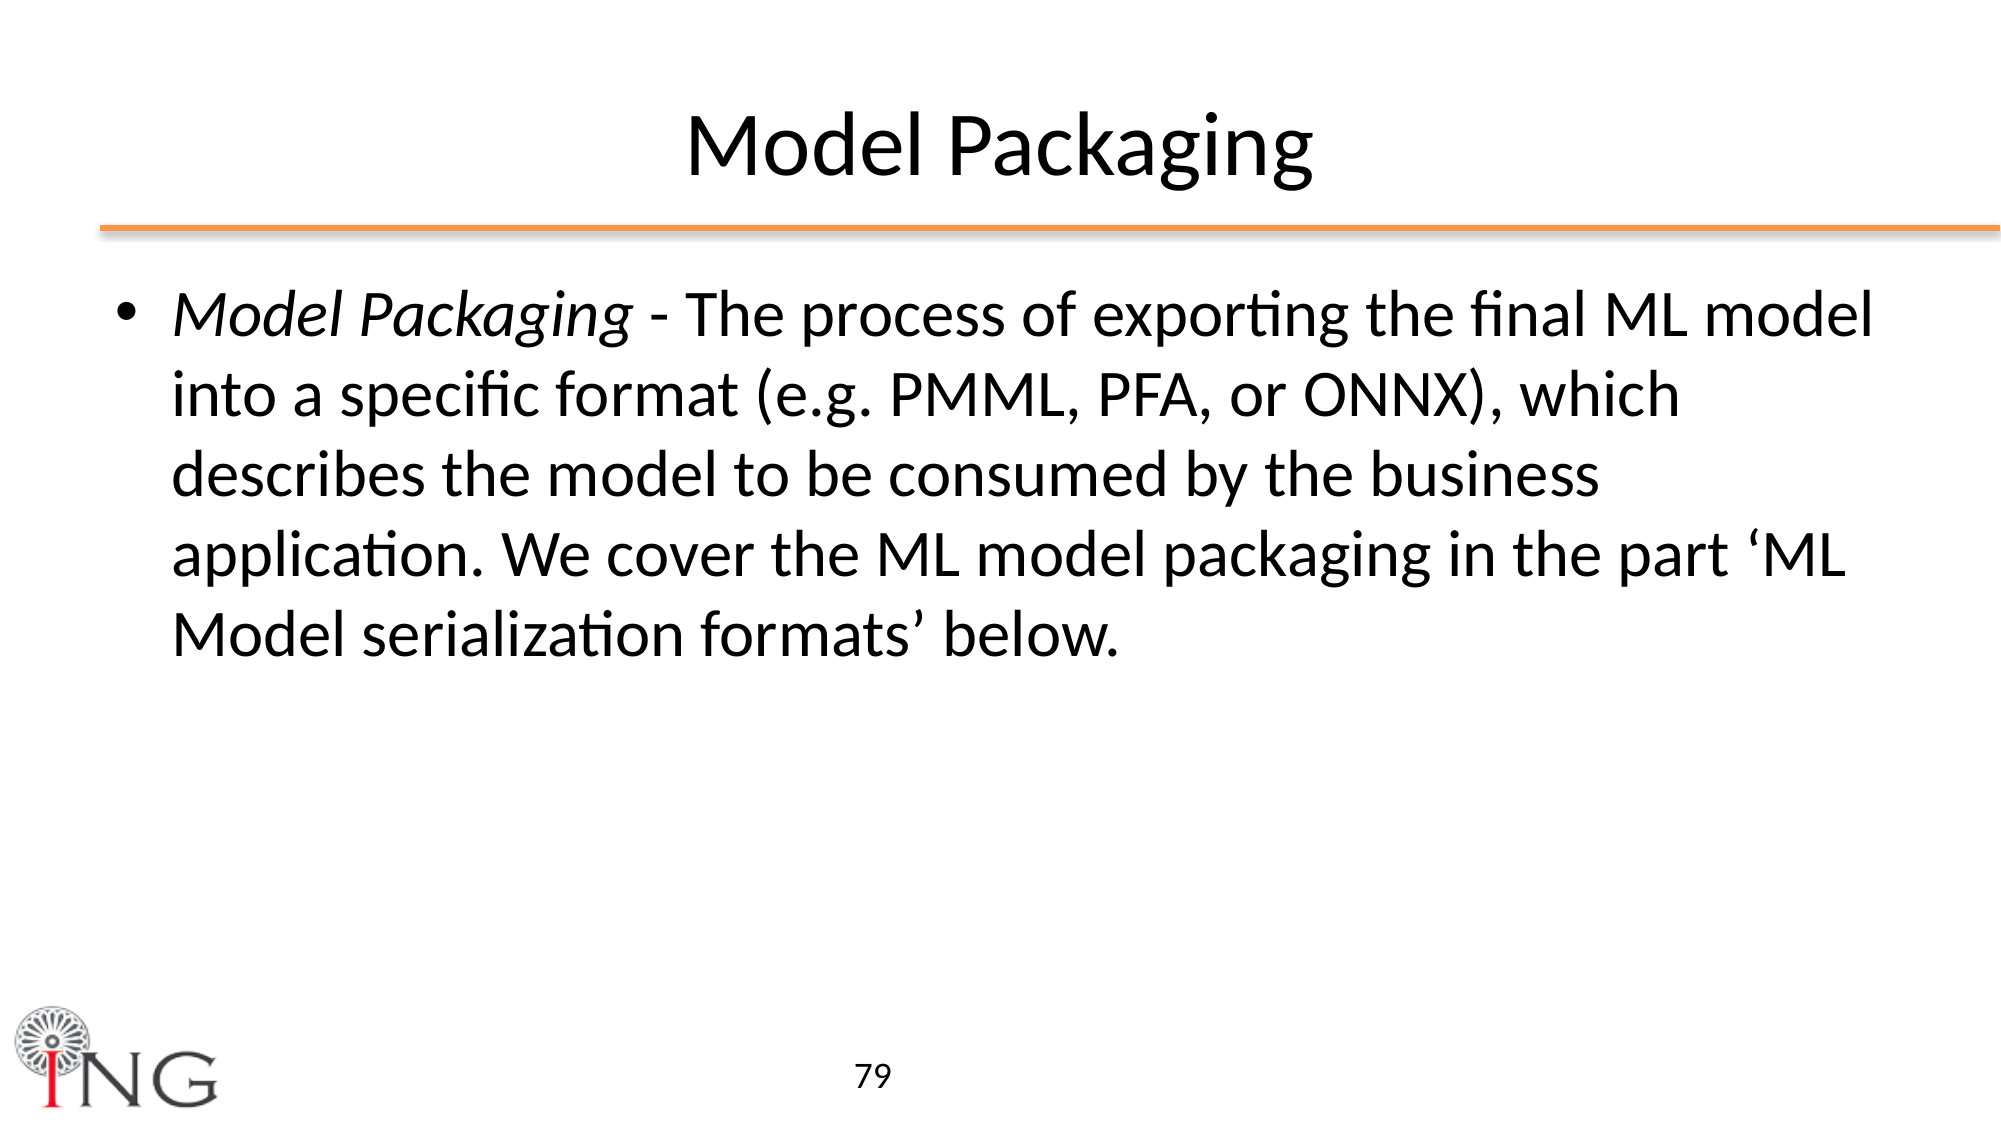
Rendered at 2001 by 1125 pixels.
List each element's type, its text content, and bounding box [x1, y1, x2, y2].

title Model Packaging [99, 45, 1900, 233]
picture [0, 987, 244, 1125]
list Model Packaging - The process of exporting the final ML model into a specific format (e.g. PMML, PFA, or ONNX), which describes the model to be consumed by the business application. We cover the ML model packaging in the part ‘ML Model serialization formats’ below. [99, 262, 1900, 1005]
slide_number 79 [839, 1043, 1900, 1104]
